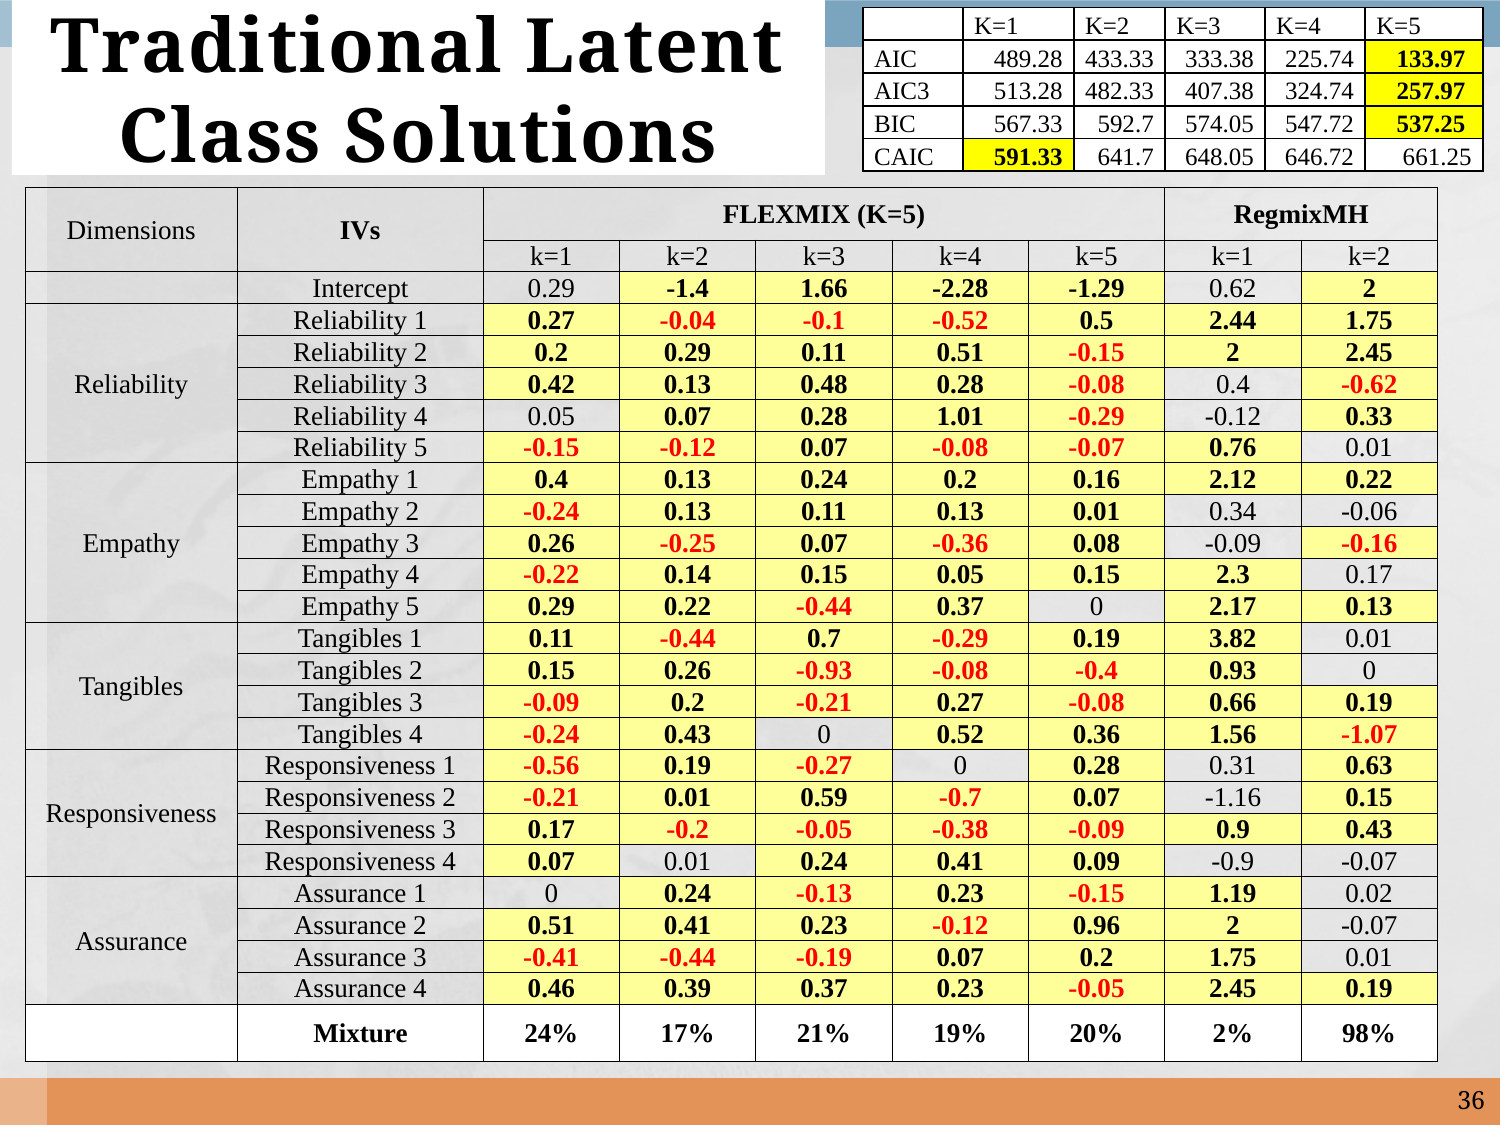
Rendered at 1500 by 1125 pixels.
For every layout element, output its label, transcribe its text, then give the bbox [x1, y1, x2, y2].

table_cell Reliability [26, 304, 237, 462]
table_cell 0.41 [620, 909, 755, 940]
table_cell Empathy 2 [238, 495, 483, 526]
table_cell 0.43 [620, 718, 755, 749]
table_cell 648.05 [1166, 139, 1264, 170]
table_cell 0.96 [1029, 909, 1164, 940]
table_cell 2.12 [1165, 463, 1301, 494]
table_cell 0.63 [1302, 750, 1437, 781]
table_cell Reliability 3 [238, 368, 483, 399]
table_cell -0.21 [756, 686, 892, 717]
table_cell 0.27 [484, 304, 619, 335]
table_cell 489.28 [964, 41, 1073, 72]
table_cell -0.05 [756, 814, 892, 844]
table_cell 0.52 [893, 718, 1028, 749]
table_cell 0.4 [1165, 368, 1301, 399]
table_cell 0.13 [620, 463, 755, 494]
table_cell -0.15 [1029, 336, 1164, 367]
table_cell -0.56 [484, 750, 619, 781]
table_header K=5 [1366, 8, 1482, 39]
table_cell 2.3 [1165, 559, 1301, 590]
table_cell 0.19 [1302, 686, 1437, 717]
table_cell 0.9 [1165, 814, 1301, 844]
table_cell -2.28 [893, 272, 1028, 303]
table_cell 0.11 [756, 495, 892, 526]
table_cell 0.11 [484, 623, 619, 653]
table_cell 1.01 [893, 400, 1028, 431]
table_cell 0.19 [620, 750, 755, 781]
table_cell 0.07 [620, 400, 755, 431]
table_cell -0.09 [1029, 814, 1164, 844]
table_cell Assurance 4 [238, 973, 483, 1004]
table_cell -0.36 [893, 527, 1028, 558]
table_cell -0.19 [756, 941, 892, 972]
table_cell 0.24 [756, 845, 892, 876]
table_cell k=2 [1302, 241, 1437, 271]
table_cell -1.29 [1029, 272, 1164, 303]
table_cell k=1 [484, 241, 619, 271]
table_cell Responsiveness [26, 750, 237, 876]
table_cell -0.04 [620, 304, 755, 335]
table_cell -0.29 [893, 623, 1028, 653]
table_cell 24% [484, 1005, 619, 1061]
table_cell 0.5 [1029, 304, 1164, 335]
table_cell 0.15 [484, 654, 619, 685]
table_cell 0.14 [620, 559, 755, 590]
table_cell 133.97 [1366, 41, 1482, 72]
table_cell 0.08 [1029, 527, 1164, 558]
table_cell -0.08 [1029, 368, 1164, 399]
table_cell 433.33 [1075, 41, 1164, 72]
table_cell -0.06 [1302, 495, 1437, 526]
table_cell 0.48 [756, 368, 892, 399]
table_cell 547.72 [1266, 107, 1364, 138]
table_cell 0.01 [1302, 941, 1437, 972]
table_cell 0.16 [1029, 463, 1164, 494]
table_cell 567.33 [964, 107, 1073, 138]
table_cell -0.08 [1029, 686, 1164, 717]
table_cell 0.2 [484, 336, 619, 367]
table_cell 0.09 [1029, 845, 1164, 876]
table_header Dimensions [26, 188, 237, 271]
table_cell -0.09 [484, 686, 619, 717]
table_cell -0.1 [756, 304, 892, 335]
table_cell -0.16 [1302, 527, 1437, 558]
table_cell -0.52 [893, 304, 1028, 335]
table_cell -1.16 [1165, 782, 1301, 813]
table_cell 0.15 [1302, 782, 1437, 813]
table_cell 0.17 [1302, 559, 1437, 590]
table_cell 0.19 [1029, 623, 1164, 653]
table_cell Reliability 5 [238, 432, 483, 462]
table_cell 0 [756, 718, 892, 749]
table_cell 0.07 [756, 527, 892, 558]
table_cell 574.05 [1166, 107, 1264, 138]
table_cell 0.43 [1302, 814, 1437, 844]
table_cell 0 [484, 877, 619, 908]
table_cell 0.66 [1165, 686, 1301, 717]
table_cell -0.41 [484, 941, 619, 972]
table_cell -0.12 [893, 909, 1028, 940]
table_cell 2.17 [1165, 591, 1301, 622]
table_cell Responsiveness 3 [238, 814, 483, 844]
table_cell 0.37 [893, 591, 1028, 622]
table_cell Tangibles 1 [238, 623, 483, 653]
table_cell Assurance 2 [238, 909, 483, 940]
table_cell Reliability 1 [238, 304, 483, 335]
table_cell 21% [756, 1005, 892, 1061]
table_cell -1.07 [1302, 718, 1437, 749]
table_cell -0.93 [756, 654, 892, 685]
table_header RegmixMH [1165, 188, 1437, 240]
table_cell 0.31 [1165, 750, 1301, 781]
table_cell Intercept [238, 272, 483, 303]
table_cell Tangibles 2 [238, 654, 483, 685]
table_cell 0.28 [893, 368, 1028, 399]
table_cell 0.01 [1302, 623, 1437, 653]
table_cell 646.72 [1266, 139, 1364, 170]
table_cell 0.01 [620, 782, 755, 813]
table_cell 0.39 [620, 973, 755, 1004]
table_cell 0.15 [756, 559, 892, 590]
table_cell 257.97 [1366, 74, 1482, 105]
table_cell CAIC [864, 139, 962, 170]
table_cell -0.9 [1165, 845, 1301, 876]
table_cell 513.28 [964, 74, 1073, 105]
table_cell -0.15 [484, 432, 619, 462]
table_cell 98% [1302, 1005, 1437, 1061]
table_cell 0.22 [620, 591, 755, 622]
table_cell 0.42 [484, 368, 619, 399]
table_cell 2% [1165, 1005, 1301, 1061]
table_cell 2.45 [1302, 336, 1437, 367]
table_cell 0.29 [484, 591, 619, 622]
table_cell 225.74 [1266, 41, 1364, 72]
table_cell Empathy [26, 463, 237, 622]
table_cell 1.56 [1165, 718, 1301, 749]
table_cell [26, 1005, 237, 1061]
table_cell 0.02 [1302, 877, 1437, 908]
table_cell 0.24 [620, 877, 755, 908]
table_header K=3 [1166, 8, 1264, 39]
table_cell -0.62 [1302, 368, 1437, 399]
table_cell -0.07 [1302, 909, 1437, 940]
table_cell -1.4 [620, 272, 755, 303]
table_cell 0.29 [620, 336, 755, 367]
table_cell Reliability 4 [238, 400, 483, 431]
table_cell Responsiveness 2 [238, 782, 483, 813]
table_cell 2 [1165, 336, 1301, 367]
table_cell 592.7 [1075, 107, 1164, 138]
table_cell 0.93 [1165, 654, 1301, 685]
table_header IVs [238, 188, 483, 271]
table_header K=2 [1075, 8, 1164, 39]
table_cell 1.75 [1165, 941, 1301, 972]
table_cell 0.07 [756, 432, 892, 462]
table_cell -0.09 [1165, 527, 1301, 558]
table_cell Tangibles 3 [238, 686, 483, 717]
table_header FLEXMIX (K=5) [484, 188, 1164, 240]
table_cell 2.45 [1165, 973, 1301, 1004]
table_cell Reliability 2 [238, 336, 483, 367]
table_cell 537.25 [1366, 107, 1482, 138]
table_cell 0.76 [1165, 432, 1301, 462]
table_cell k=2 [620, 241, 755, 271]
table_cell 1.19 [1165, 877, 1301, 908]
table_cell 0.13 [1302, 591, 1437, 622]
table_cell 0.59 [756, 782, 892, 813]
table_cell Empathy 4 [238, 559, 483, 590]
table_cell [26, 272, 237, 303]
table_cell -0.29 [1029, 400, 1164, 431]
table_cell 0.2 [620, 686, 755, 717]
table_cell 0.05 [484, 400, 619, 431]
table_cell -0.08 [893, 654, 1028, 685]
table_cell Mixture [238, 1005, 483, 1061]
table_cell 0.51 [484, 909, 619, 940]
table_cell 17% [620, 1005, 755, 1061]
table_cell Assurance 3 [238, 941, 483, 972]
table_cell 0.34 [1165, 495, 1301, 526]
table_cell 0.46 [484, 973, 619, 1004]
table_cell k=3 [756, 241, 892, 271]
table_cell 2.44 [1165, 304, 1301, 335]
table_cell 0.22 [1302, 463, 1437, 494]
table_cell -0.07 [1029, 432, 1164, 462]
table_cell 333.38 [1166, 41, 1264, 72]
table_cell 0.07 [1029, 782, 1164, 813]
table_cell 0 [1302, 654, 1437, 685]
table_cell BIC [864, 107, 962, 138]
table_cell Tangibles 4 [238, 718, 483, 749]
table_header K=4 [1266, 8, 1364, 39]
table_header [864, 8, 962, 39]
table_cell 0.23 [756, 909, 892, 940]
table_cell Responsiveness 1 [238, 750, 483, 781]
table_cell -0.21 [484, 782, 619, 813]
table_cell AIC3 [864, 74, 962, 105]
table_cell 3.82 [1165, 623, 1301, 653]
table_cell -0.13 [756, 877, 892, 908]
table_cell Responsiveness 4 [238, 845, 483, 876]
table_cell Empathy 5 [238, 591, 483, 622]
table_cell 0.07 [484, 845, 619, 876]
table_cell 0.23 [893, 877, 1028, 908]
table_cell -0.07 [1302, 845, 1437, 876]
table_cell 0.05 [893, 559, 1028, 590]
table_cell 0.11 [756, 336, 892, 367]
table_cell 1.66 [756, 272, 892, 303]
table_cell 19% [893, 1005, 1028, 1061]
table_cell 407.38 [1166, 74, 1264, 105]
table_cell 0.37 [756, 973, 892, 1004]
table_cell AIC [864, 41, 962, 72]
table_cell 591.33 [964, 139, 1073, 170]
table_cell 0.26 [484, 527, 619, 558]
table_cell 0.28 [1029, 750, 1164, 781]
table_cell -0.24 [484, 495, 619, 526]
table_cell 20% [1029, 1005, 1164, 1061]
table_cell k=5 [1029, 241, 1164, 271]
table_cell 0.51 [893, 336, 1028, 367]
table_cell -0.27 [756, 750, 892, 781]
table_cell 0.23 [893, 973, 1028, 1004]
table_cell -0.44 [620, 941, 755, 972]
table_cell 0.13 [620, 495, 755, 526]
table_cell -0.7 [893, 782, 1028, 813]
table_cell 1.75 [1302, 304, 1437, 335]
table_cell 0.33 [1302, 400, 1437, 431]
table_cell 0.01 [620, 845, 755, 876]
table_cell 661.25 [1366, 139, 1482, 170]
table_cell 0.01 [1029, 495, 1164, 526]
table_cell -0.05 [1029, 973, 1164, 1004]
table_cell 324.74 [1266, 74, 1364, 105]
table_cell -0.22 [484, 559, 619, 590]
table_cell k=1 [1165, 241, 1301, 271]
table_cell Assurance [26, 877, 237, 1004]
table_cell -0.44 [620, 623, 755, 653]
table_cell Empathy 1 [238, 463, 483, 494]
table_cell -0.12 [1165, 400, 1301, 431]
table_cell Empathy 3 [238, 527, 483, 558]
table_cell 0 [893, 750, 1028, 781]
table_cell 2 [1302, 272, 1437, 303]
table_cell -0.4 [1029, 654, 1164, 685]
text_box Traditional Latent Class Solutions [11, 0, 825, 175]
table_cell -0.38 [893, 814, 1028, 844]
table_cell 0.4 [484, 463, 619, 494]
table_cell 0.41 [893, 845, 1028, 876]
table_cell -0.25 [620, 527, 755, 558]
table_cell -0.08 [893, 432, 1028, 462]
table_cell -0.44 [756, 591, 892, 622]
table_cell 2 [1165, 909, 1301, 940]
table_cell 0.19 [1302, 973, 1437, 1004]
table_cell 0.13 [893, 495, 1028, 526]
table_cell k=4 [893, 241, 1028, 271]
slide_number 36 [1149, 1078, 1500, 1125]
table_cell 0.28 [756, 400, 892, 431]
table_cell 0.27 [893, 686, 1028, 717]
table_cell Tangibles [26, 623, 237, 749]
table_cell 0.13 [620, 368, 755, 399]
table_cell 0.62 [1165, 272, 1301, 303]
table_cell 0.15 [1029, 559, 1164, 590]
table_cell 0.2 [1029, 941, 1164, 972]
table_cell 0 [1029, 591, 1164, 622]
table_cell 641.7 [1075, 139, 1164, 170]
table_cell 0.26 [620, 654, 755, 685]
table_cell 0.01 [1302, 432, 1437, 462]
table_cell Assurance 1 [238, 877, 483, 908]
table_cell 482.33 [1075, 74, 1164, 105]
table_cell -0.2 [620, 814, 755, 844]
table_cell -0.24 [484, 718, 619, 749]
table_cell -0.15 [1029, 877, 1164, 908]
table_cell -0.12 [620, 432, 755, 462]
table_cell 0.07 [893, 941, 1028, 972]
table_cell 0.2 [893, 463, 1028, 494]
table_cell 0.24 [756, 463, 892, 494]
table_cell 0.7 [756, 623, 892, 653]
table_cell 0.17 [484, 814, 619, 844]
table_cell 0.29 [484, 272, 619, 303]
table_cell 0.36 [1029, 718, 1164, 749]
table_header K=1 [964, 8, 1073, 39]
